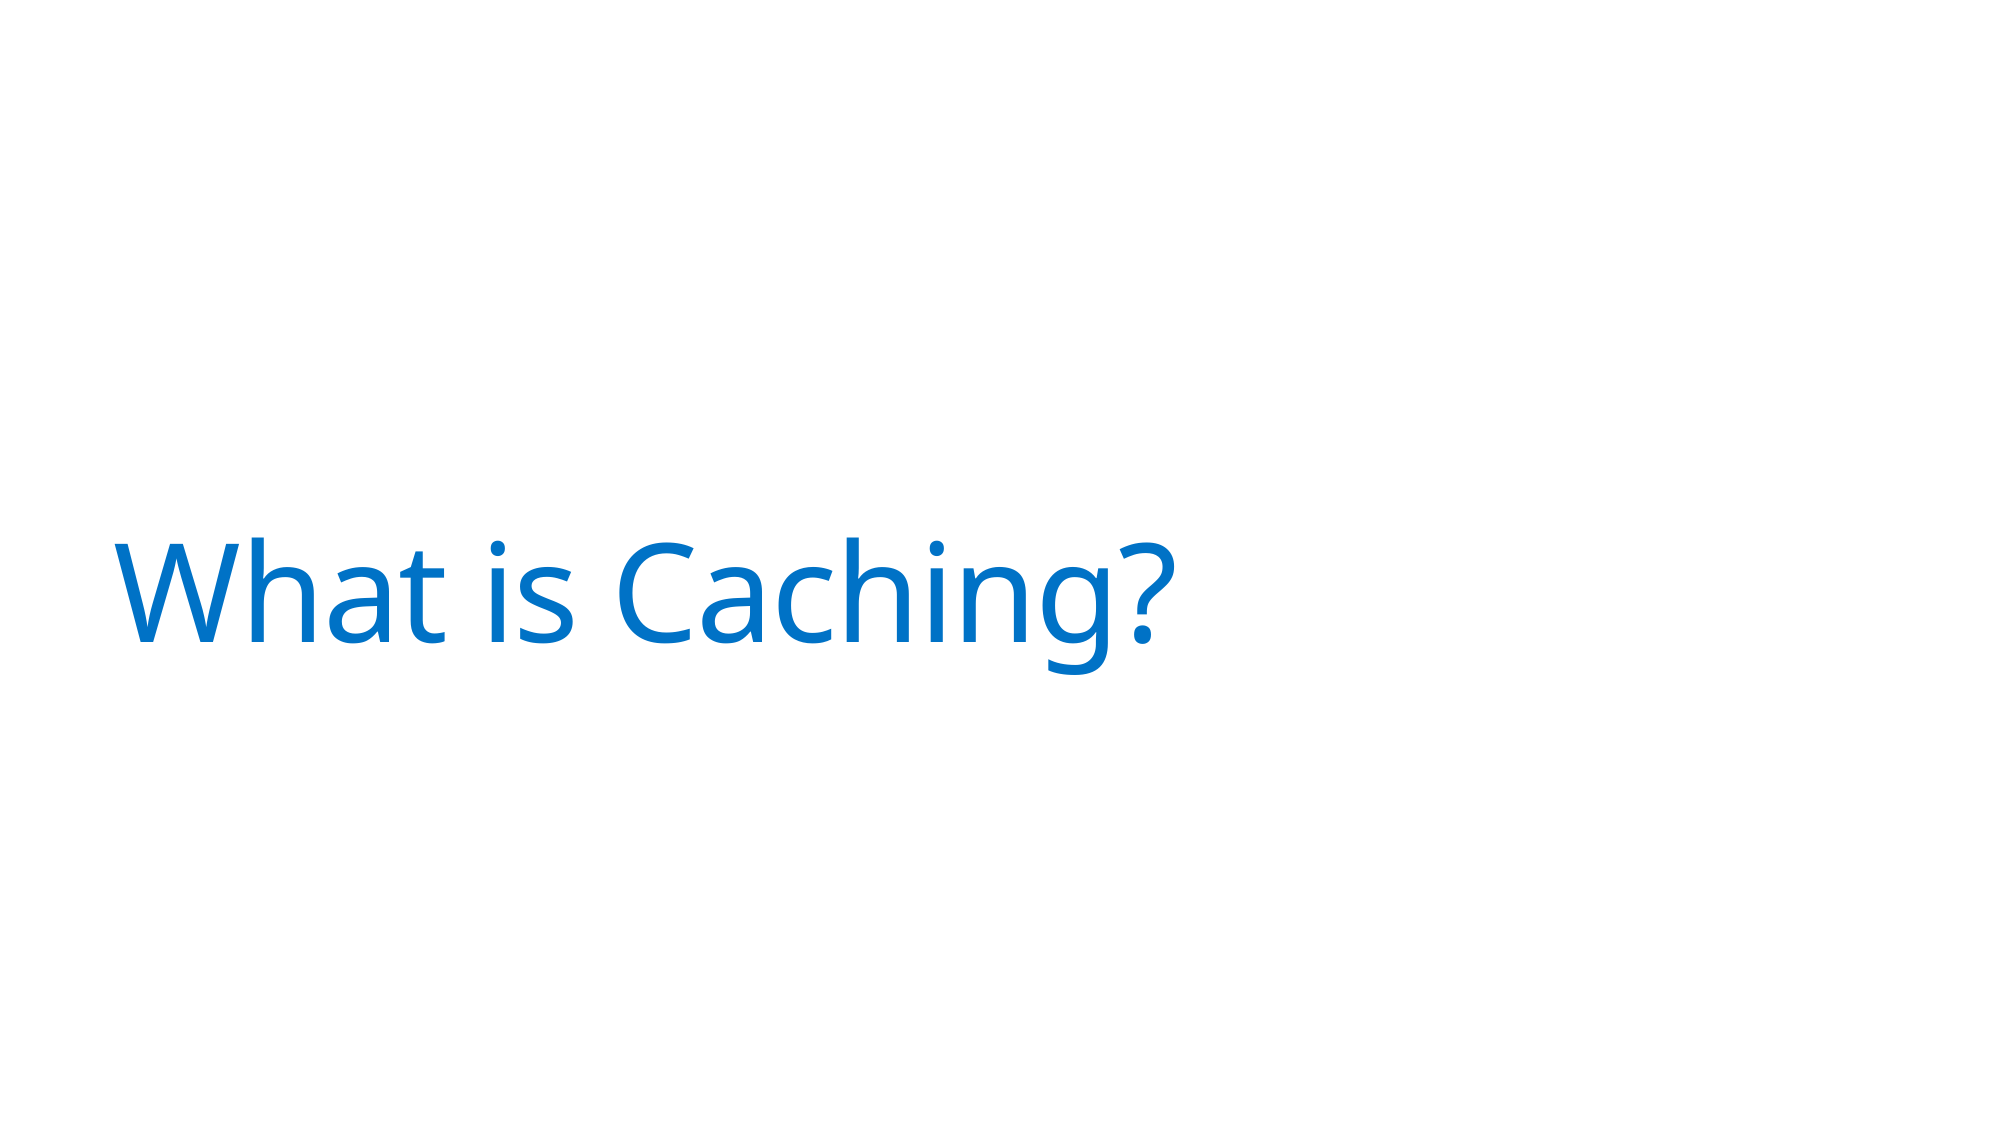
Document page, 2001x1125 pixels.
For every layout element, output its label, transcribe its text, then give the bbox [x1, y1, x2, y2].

title What is Caching? [98, 125, 1868, 677]
